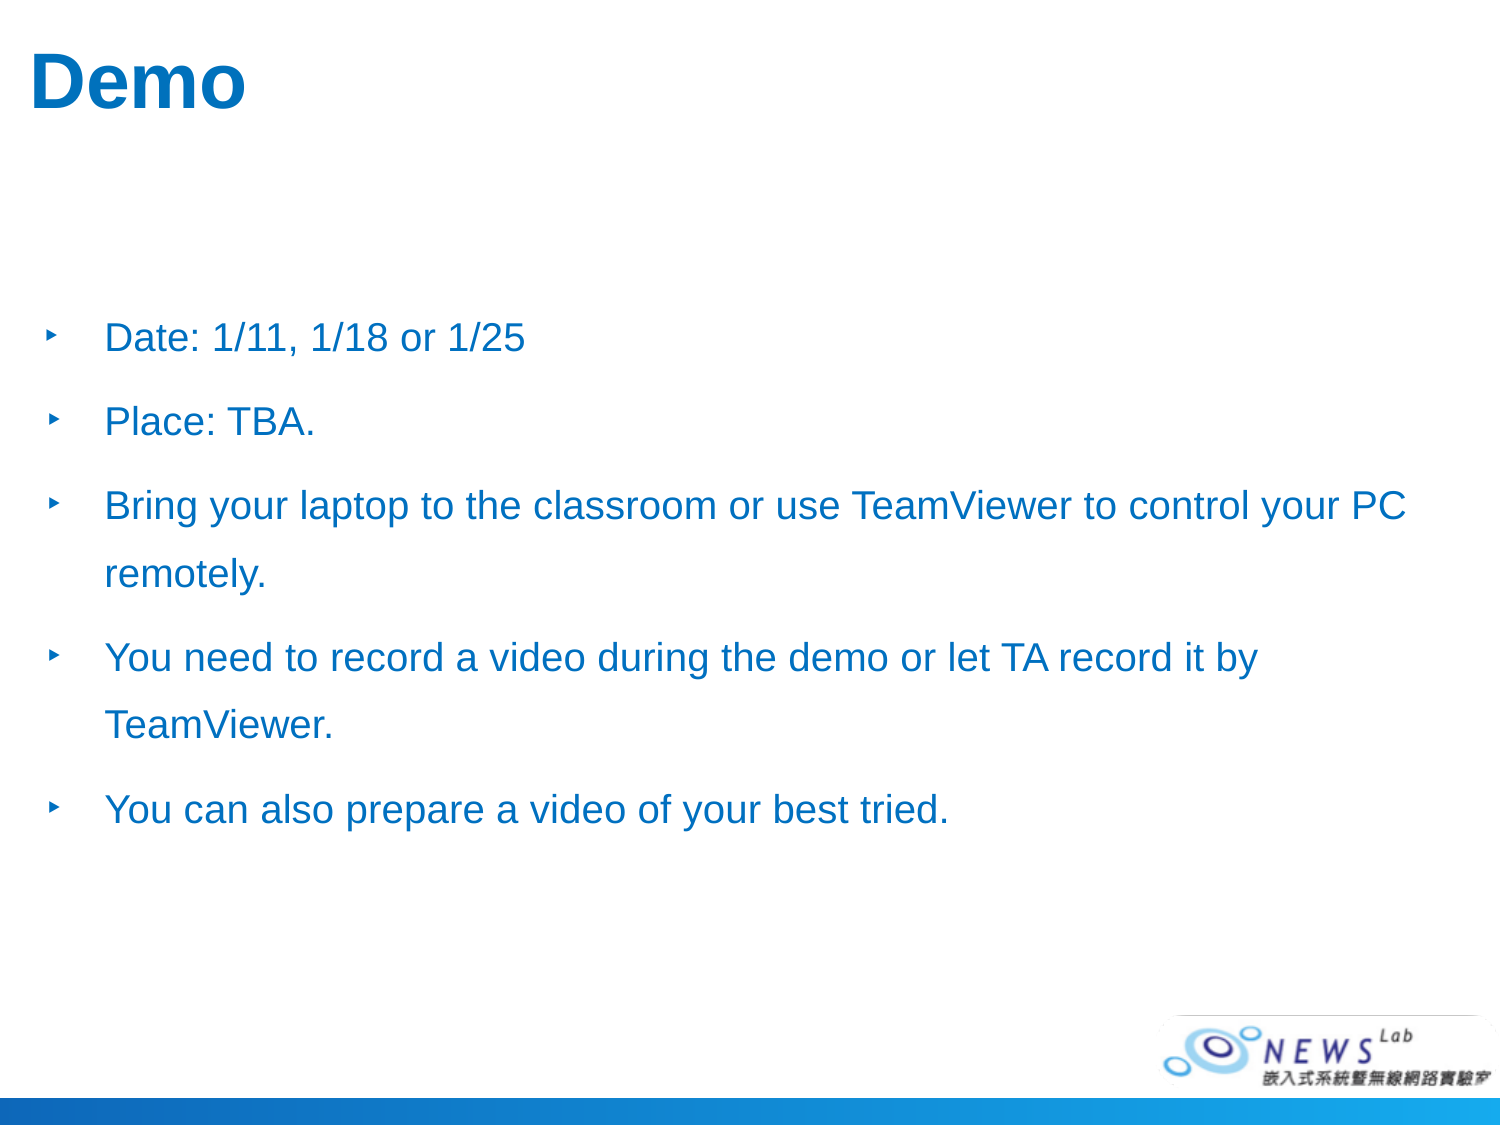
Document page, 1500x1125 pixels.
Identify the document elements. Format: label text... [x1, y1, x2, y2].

list Date: 1/11, 1/18 or 1/25 Place: TBA. Bring your laptop to the classroom or use TeamViewer to control your PC remotely. You need to record a video during the demo or let TA record it by TeamViewer. You can also prepare a video of your best tried. [29, 251, 1471, 871]
title Demo [29, 29, 1471, 132]
picture [1155, 1014, 1500, 1089]
